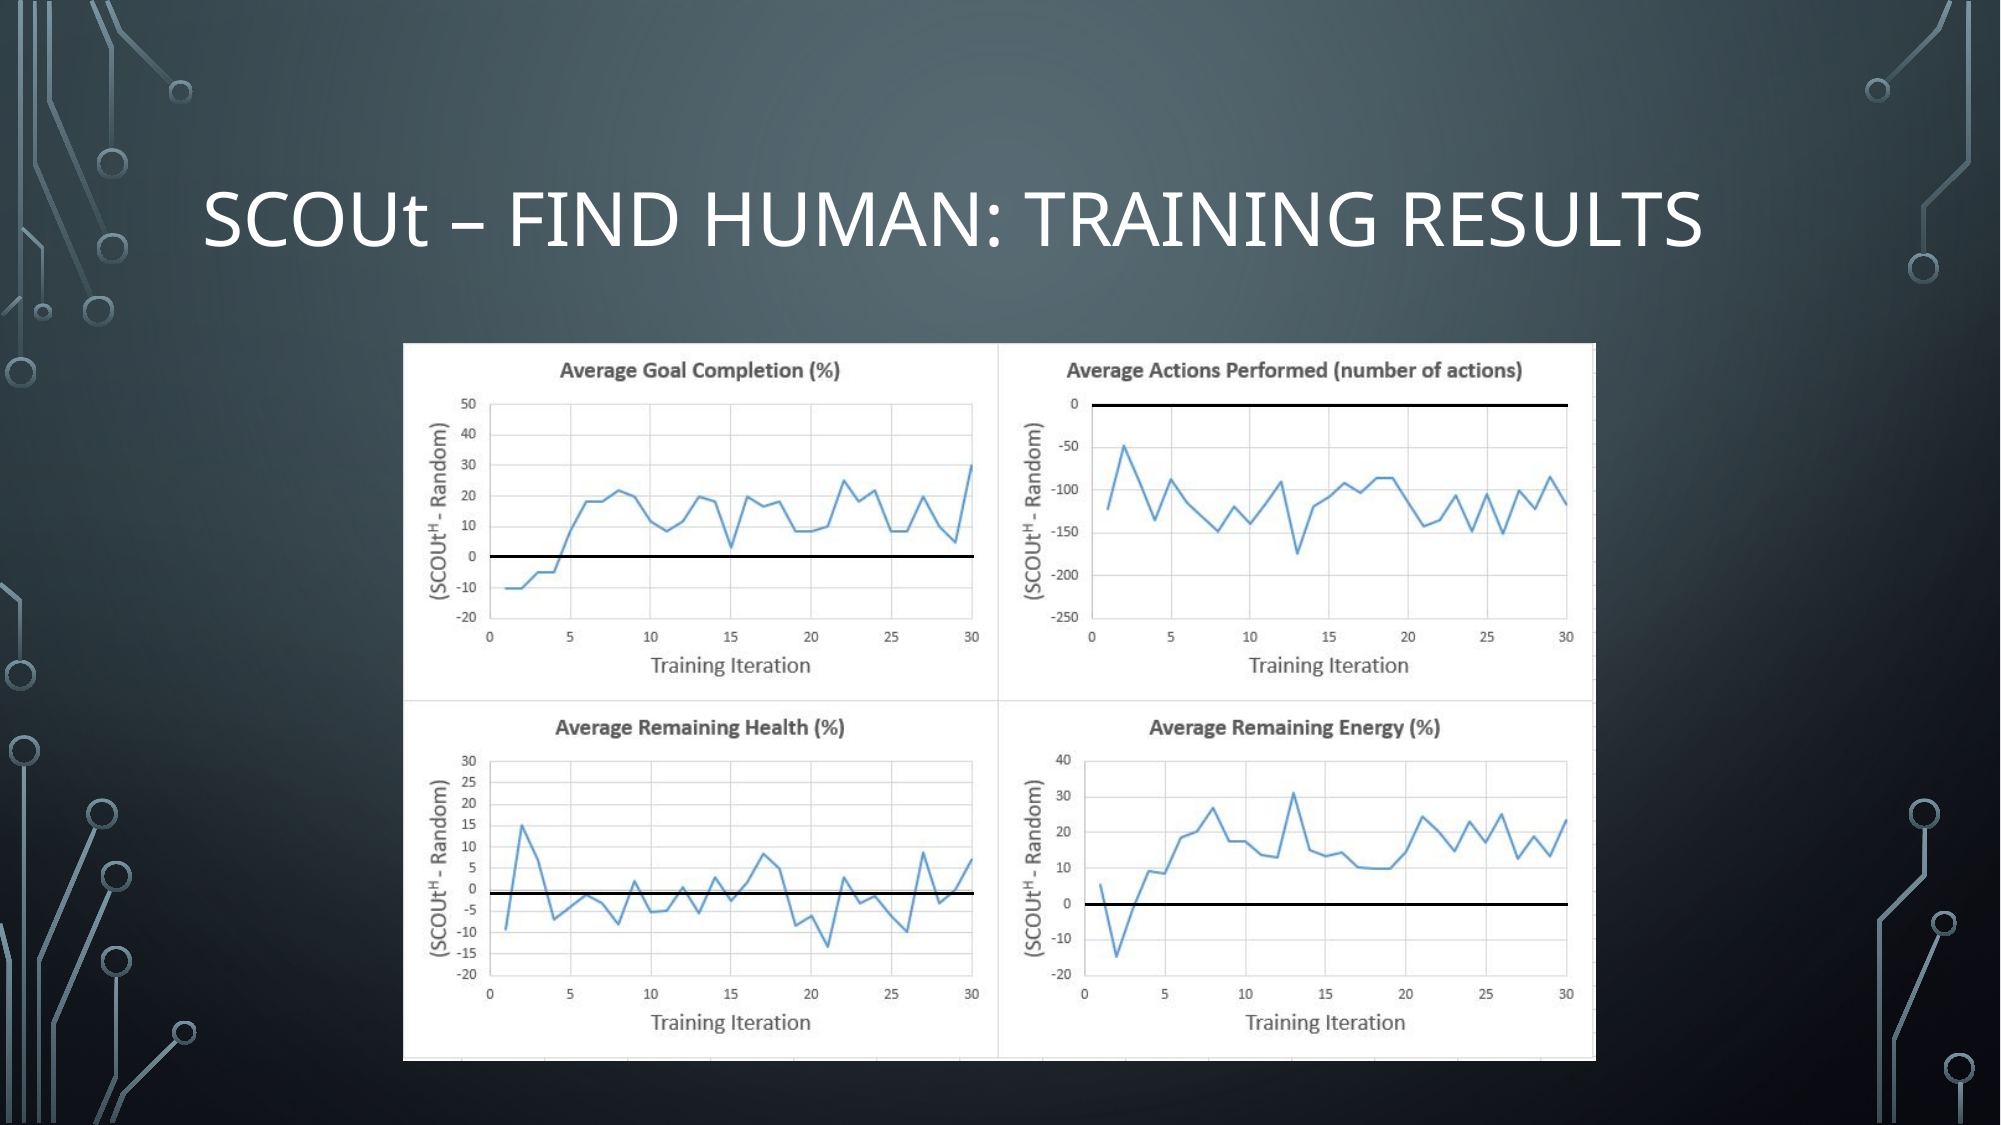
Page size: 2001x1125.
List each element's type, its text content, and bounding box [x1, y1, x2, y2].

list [403, 343, 1596, 1061]
title SCOUt – Find Human: Training Results [187, 101, 1813, 344]
